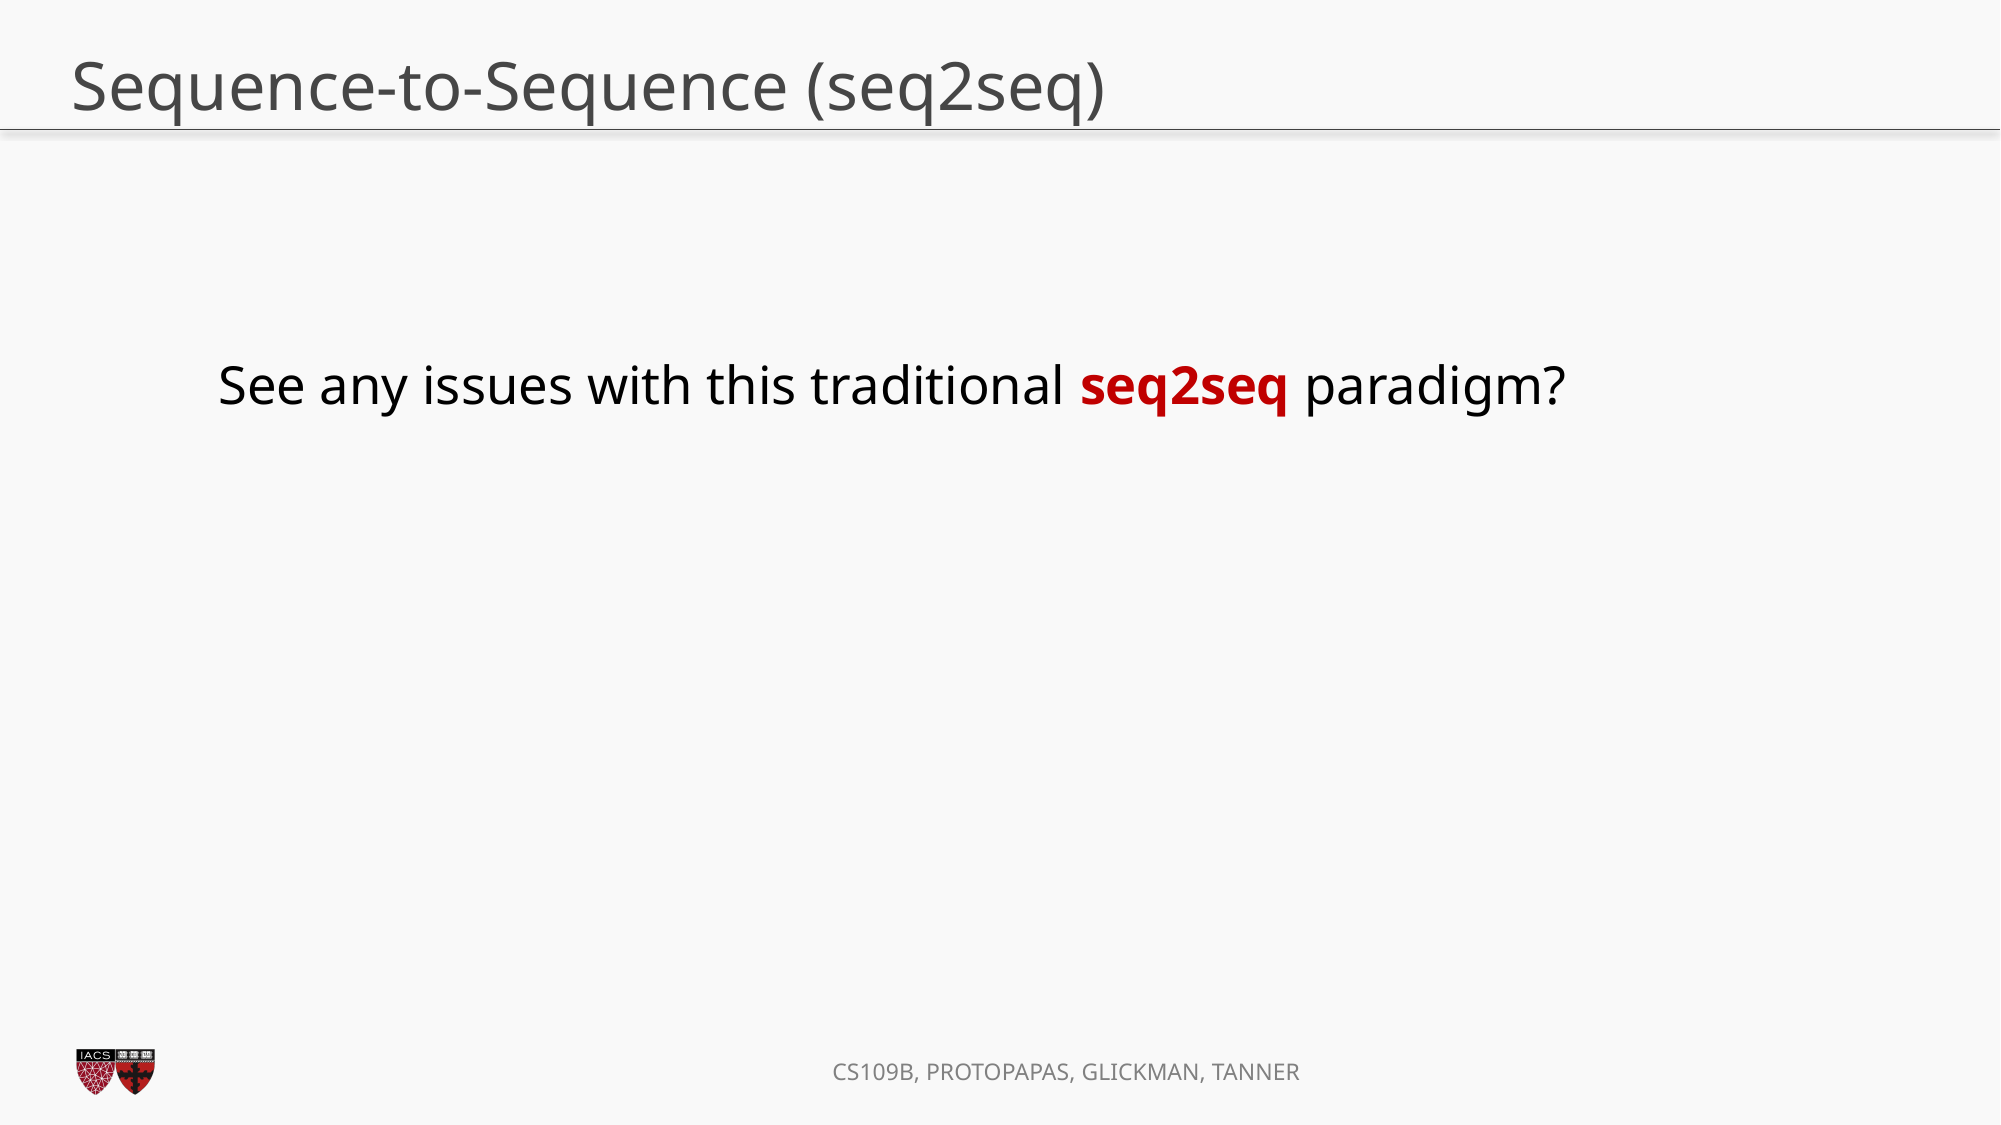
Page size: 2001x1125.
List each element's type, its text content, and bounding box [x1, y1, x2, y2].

title Sequence-to-Sequence (seq2seq) [56, 36, 1524, 227]
picture [75, 1049, 155, 1095]
text_box See any issues with this traditional seq2seq paradigm? [203, 312, 1700, 501]
